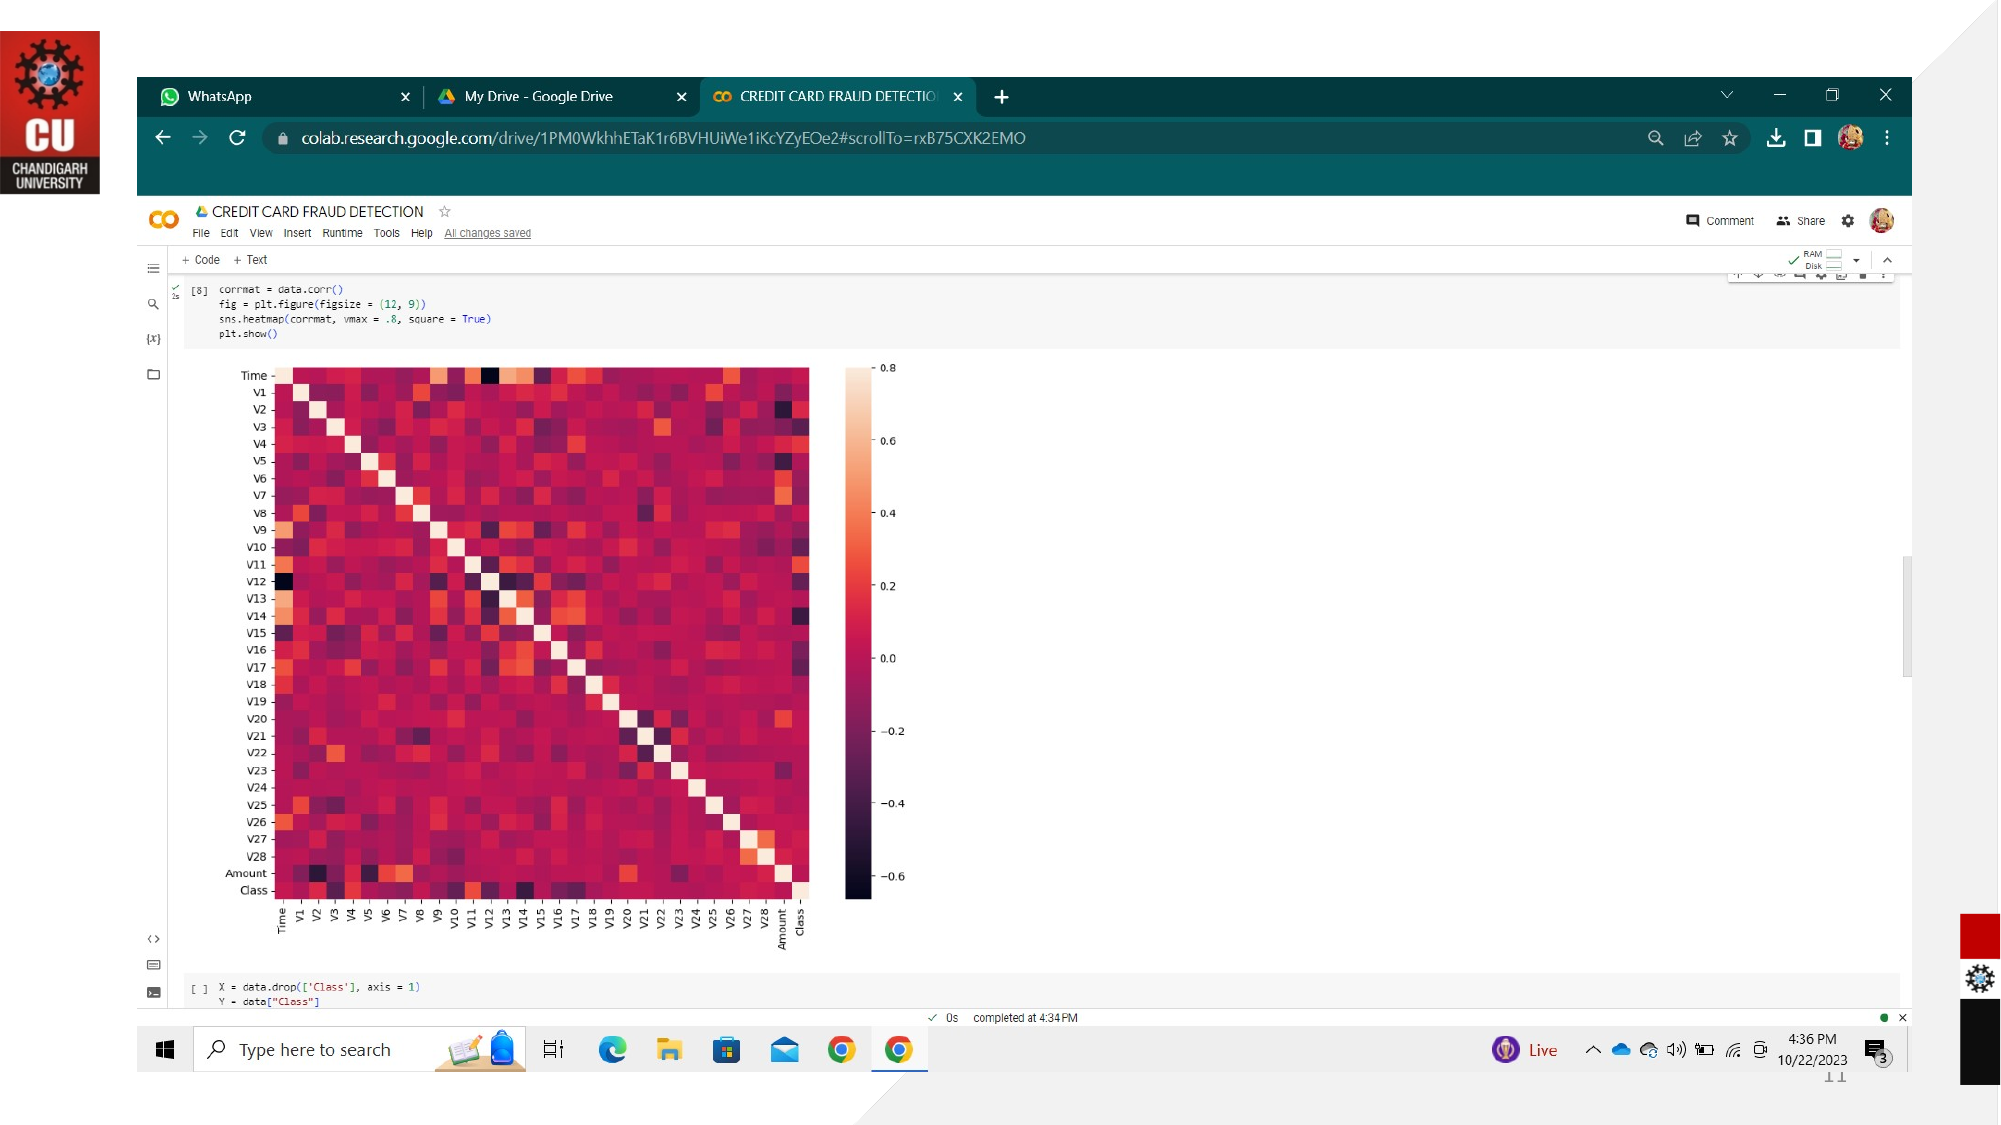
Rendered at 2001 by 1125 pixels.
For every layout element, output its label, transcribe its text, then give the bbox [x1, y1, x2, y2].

picture [0, 0, 2001, 1125]
slide_number 11 [1412, 1073, 1863, 1103]
